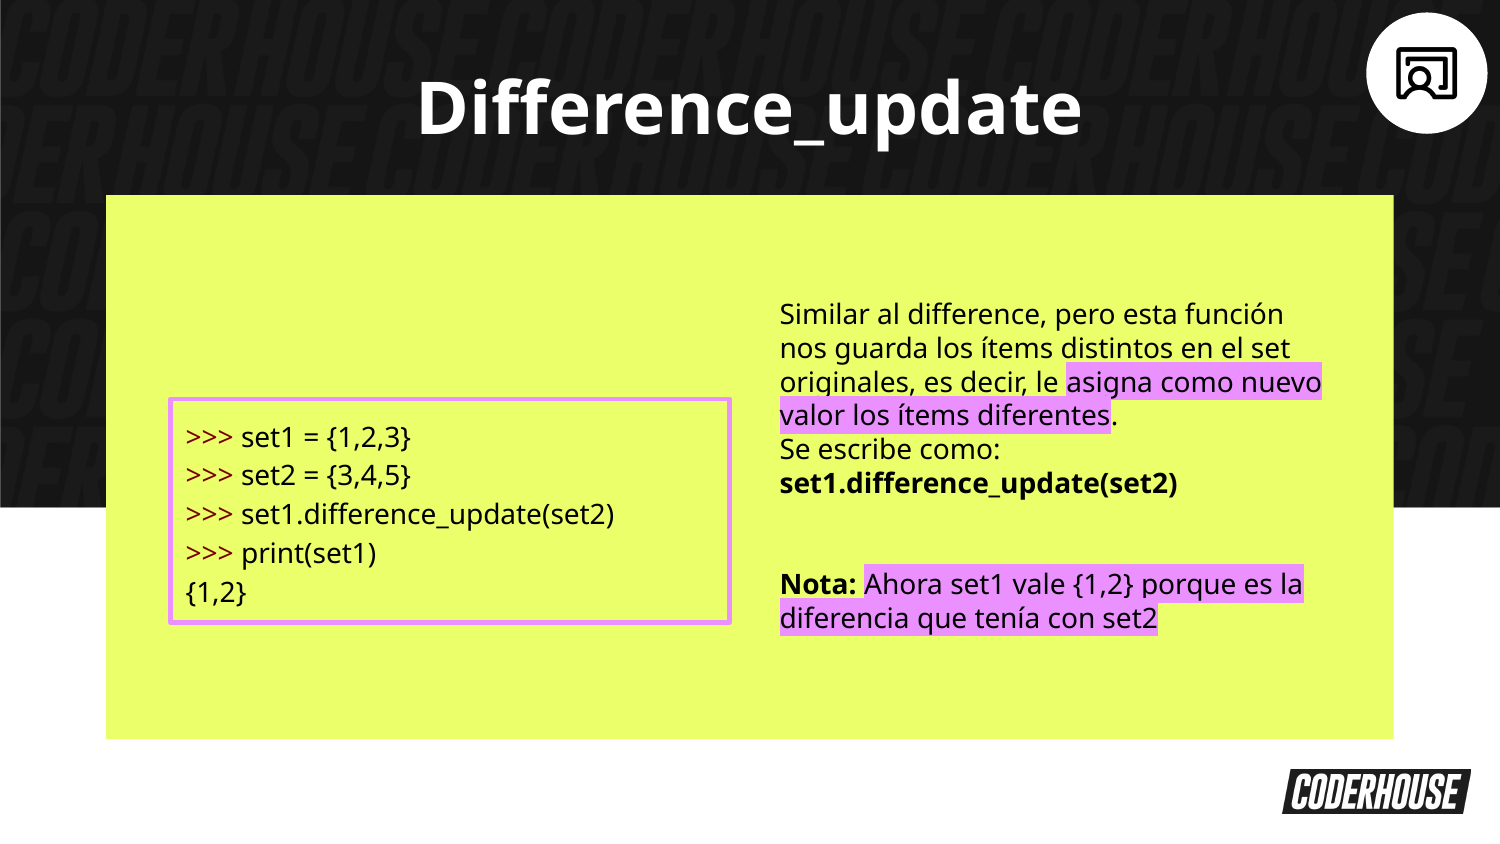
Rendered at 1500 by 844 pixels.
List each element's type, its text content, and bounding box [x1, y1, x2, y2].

text_box [106, 195, 1394, 740]
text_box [1366, 12, 1488, 134]
picture [0, 0, 1500, 844]
text_box Similar al difference, pero esta función nos guarda los ítems distintos en el set originales, es decir, le asigna como nuevo valor los ítems diferentes. Se escribe como: set1.difference_update(set2) Nota: Ahora set1 vale {1,2} porque es la diferencia que tenía con set2 [764, 281, 1342, 649]
text_box >>> set1 = {1,2,3} >>> set2 = {3,4,5} >>> set1.difference_update(set2) >>> print(set1) {1,2} [170, 399, 730, 623]
text_box Difference_update [239, 56, 1261, 166]
